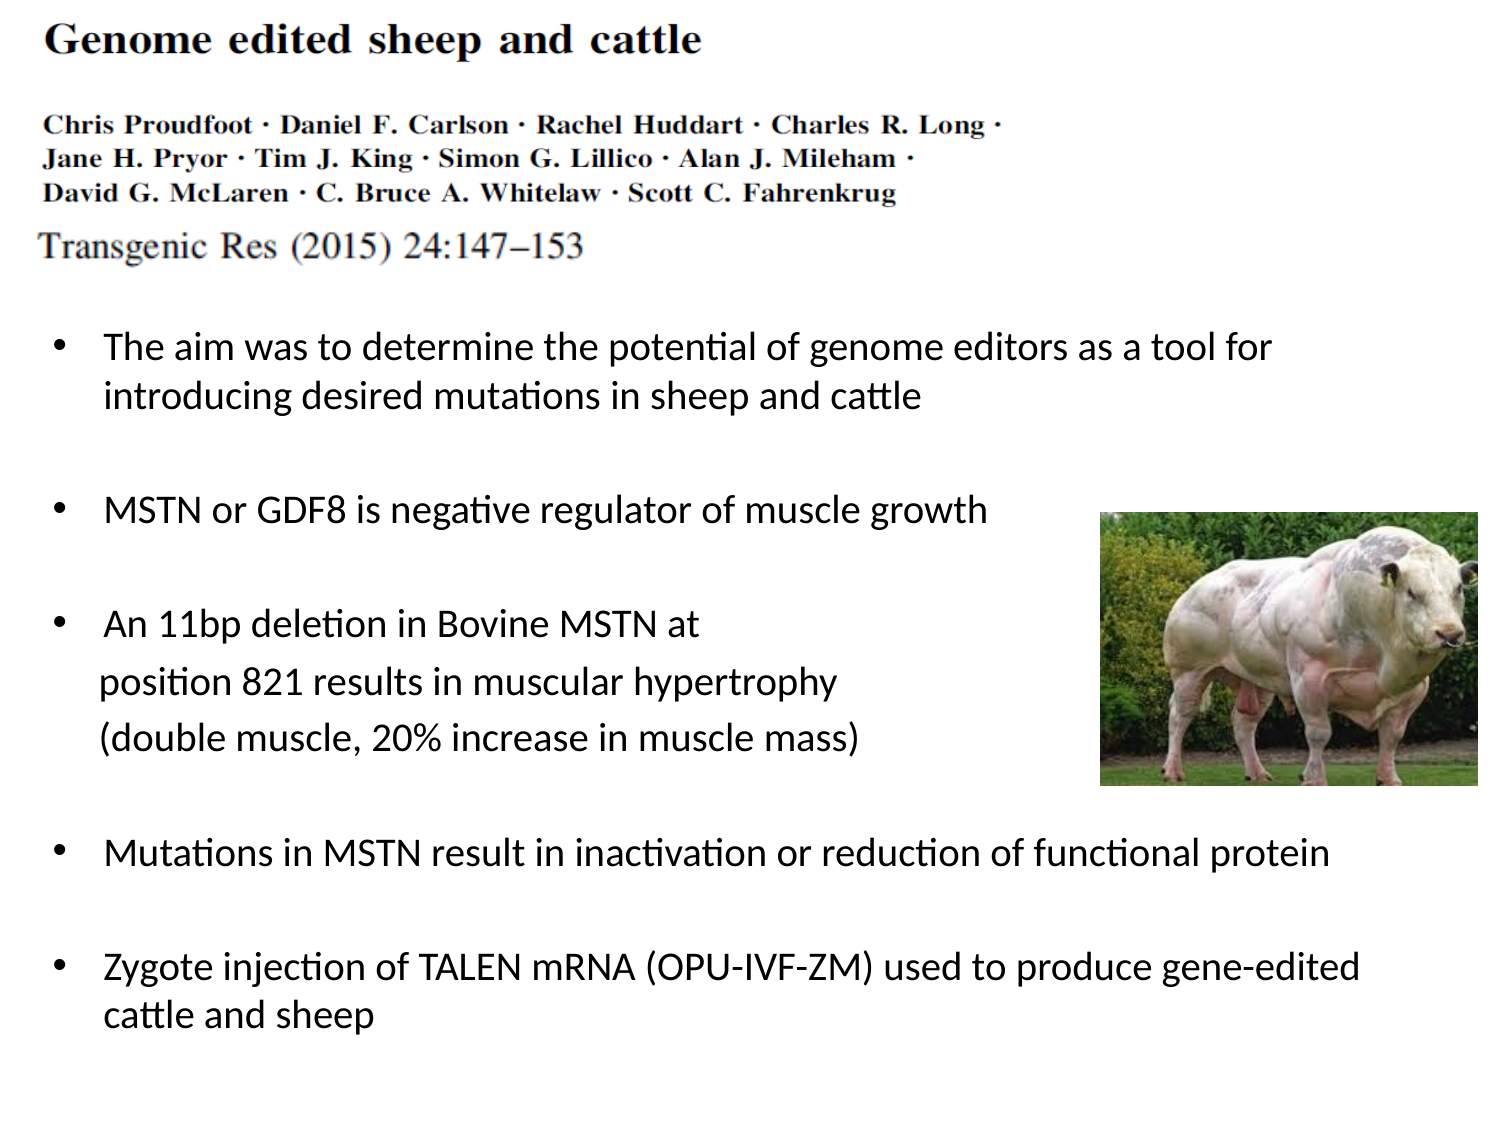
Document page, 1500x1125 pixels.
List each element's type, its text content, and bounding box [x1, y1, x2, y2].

list The aim was to determine the potential of genome editors as a tool for introducing desired mutations in sheep and cattle MSTN or GDF8 is negative regulator of muscle growth An 11bp deletion in Bovine MSTN at position 821 results in muscular hypertrophy (double muscle, 20% increase in muscle mass) Mutations in MSTN result in inactivation or reduction of functional protein Zygote injection of TALEN mRNA (OPU-IVF-ZM) used to produce gene-edited cattle and sheep [37, 312, 1388, 1055]
picture [1099, 512, 1479, 787]
picture [24, 3, 1030, 278]
